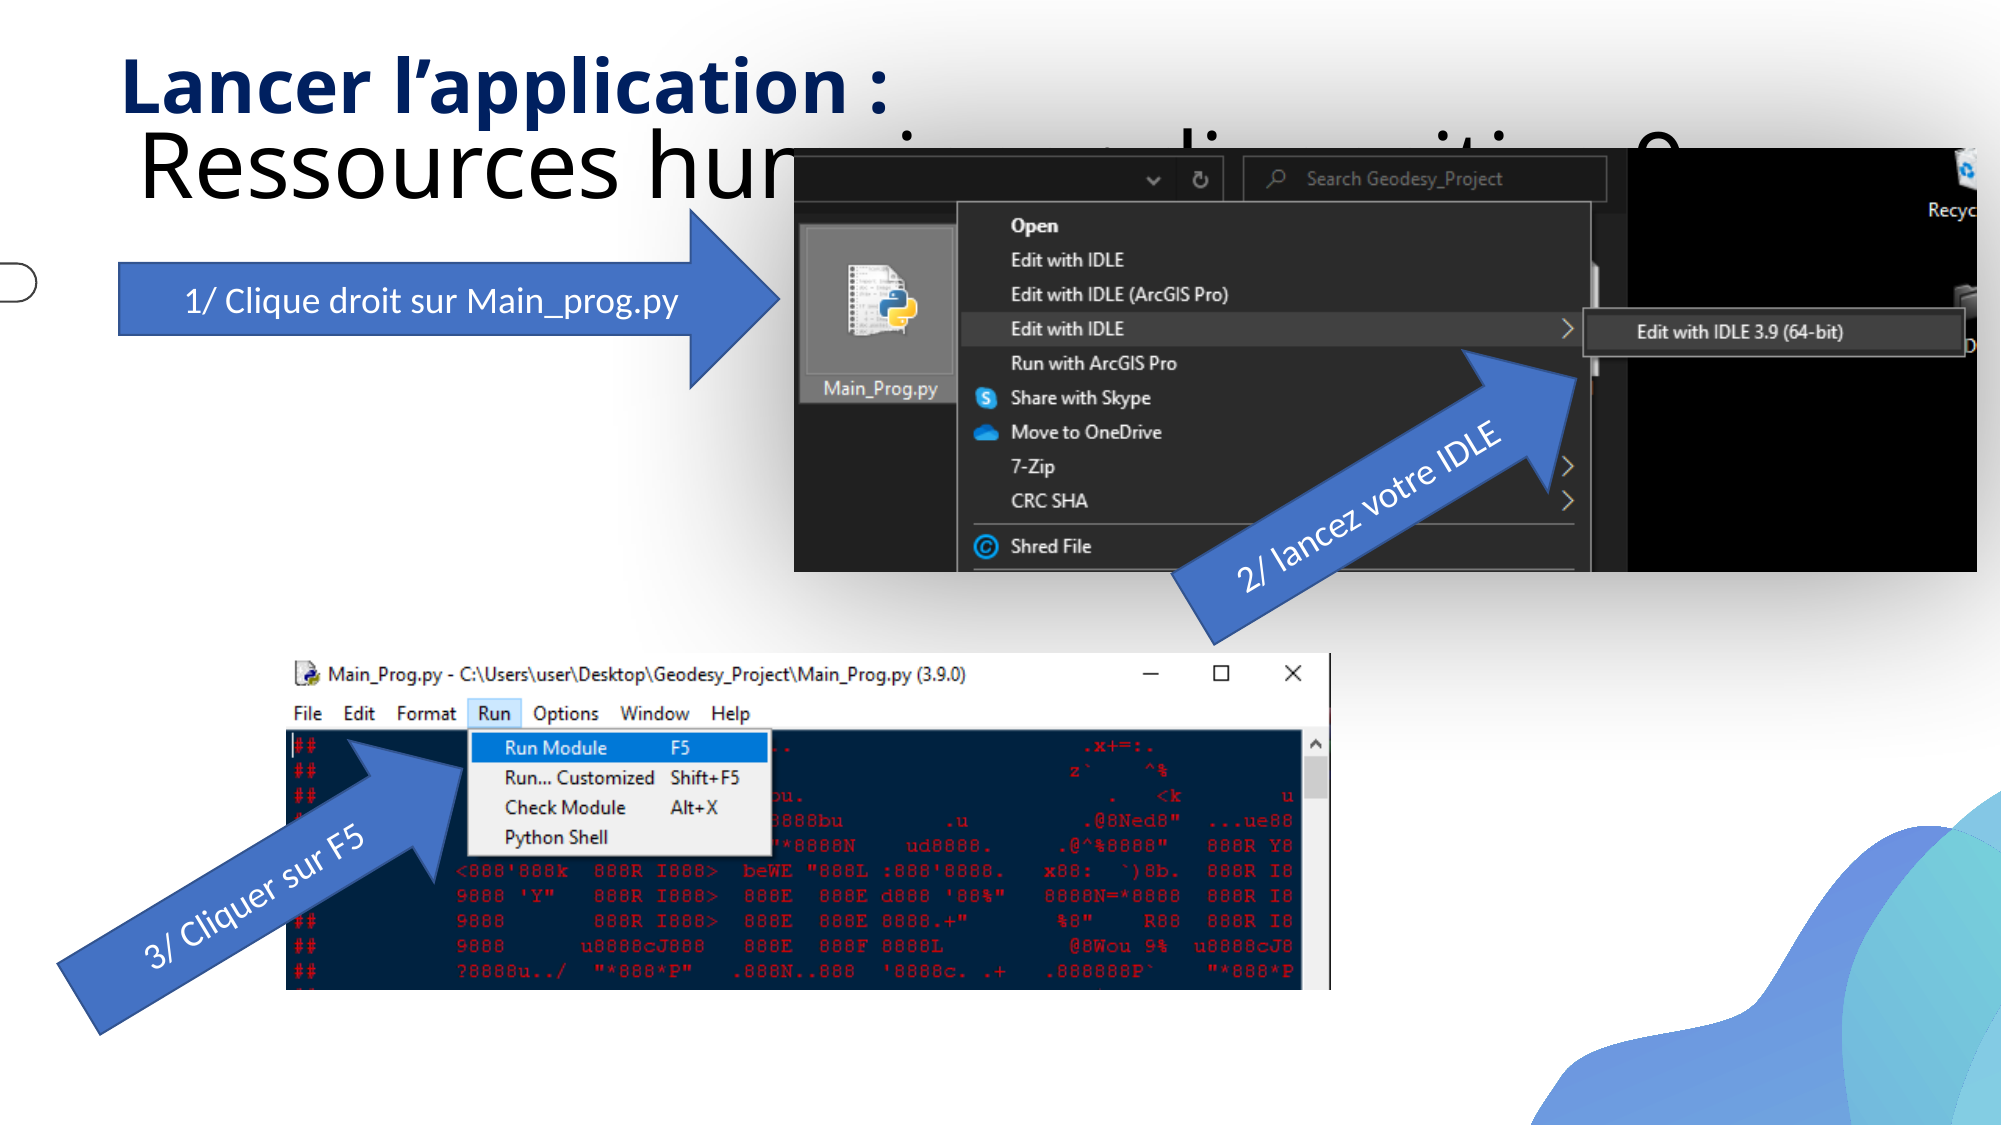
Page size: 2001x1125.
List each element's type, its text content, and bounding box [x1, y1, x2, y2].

picture [794, 148, 1977, 572]
text_box 1/ Clique droit sur Main_prog.py [118, 207, 781, 391]
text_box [1480, 758, 2000, 1125]
text_box Lancer l’application : [119, 44, 805, 129]
text_box [0, 262, 38, 303]
title Ressources humaines : diapositive 9 [137, 59, 775, 261]
picture [286, 653, 1331, 990]
text_box 3/ Cliquer sur F5 [56, 825, 286, 1036]
text_box 2/ lancez votre IDLE [1170, 572, 1337, 646]
